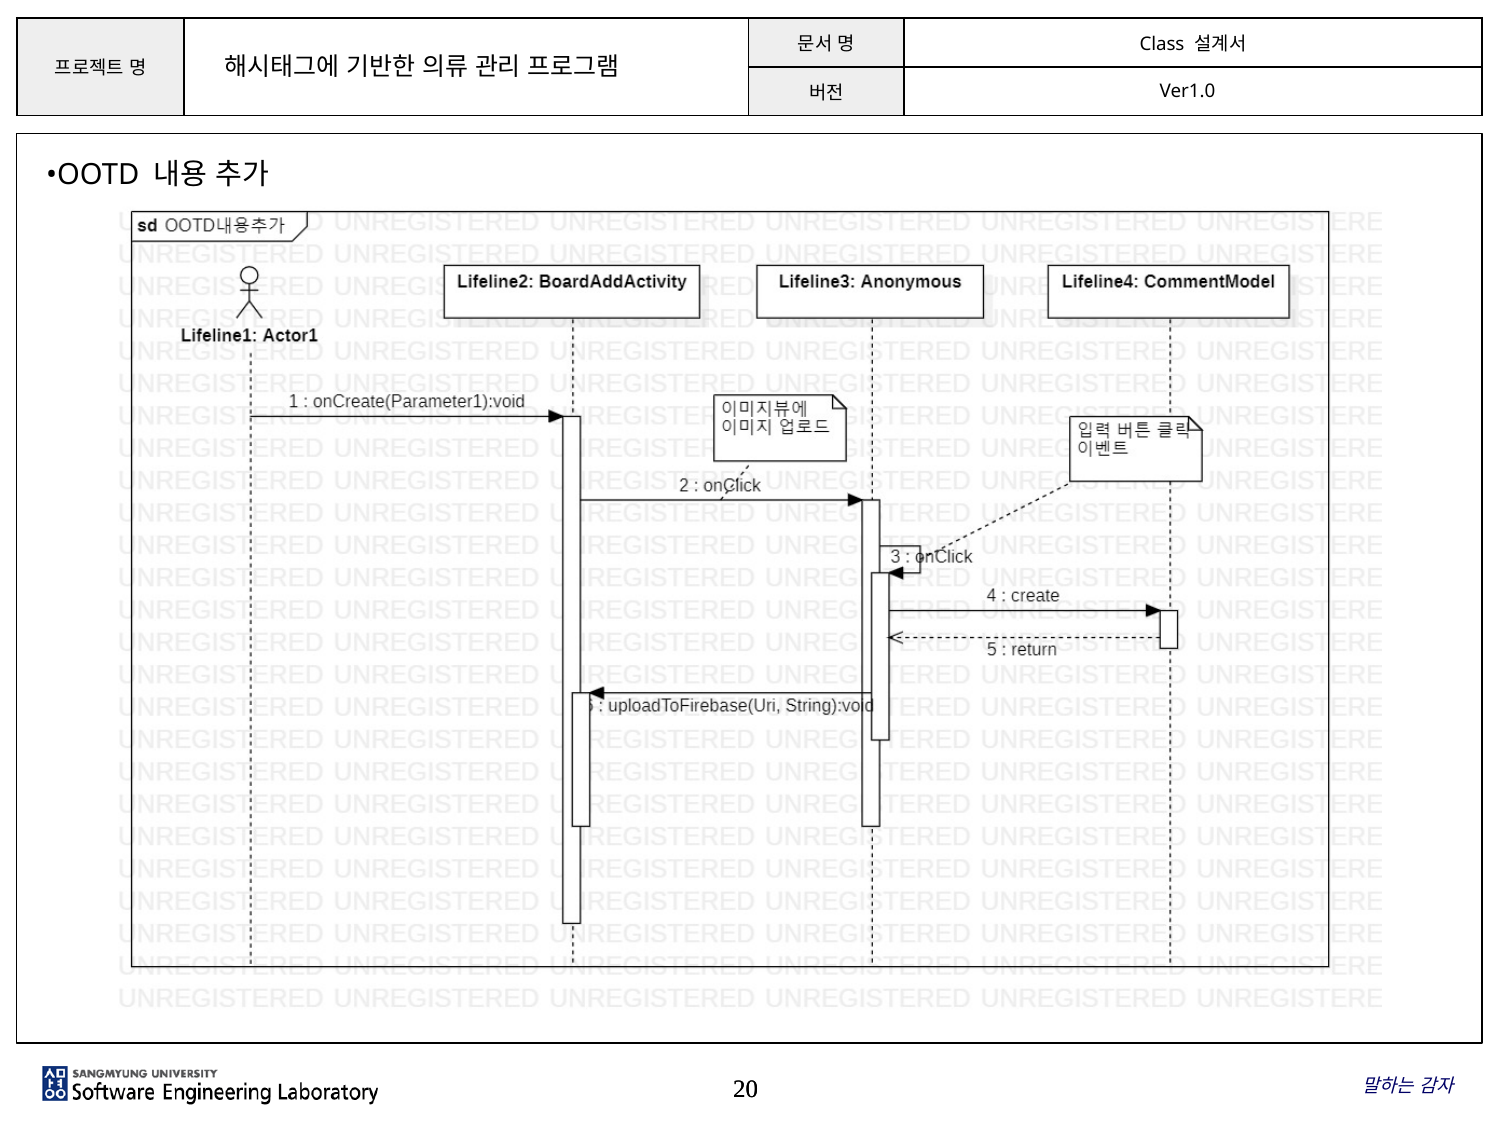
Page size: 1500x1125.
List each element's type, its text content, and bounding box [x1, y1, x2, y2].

text_box Ver1.0 [1144, 71, 1342, 109]
text_box 해시태그에 기반한 의류 관리 프로그램 [209, 42, 792, 88]
footer 말하는 감자 [994, 1060, 1454, 1110]
text_box •OOTD 내용 추가 [31, 147, 286, 198]
picture [42, 1066, 382, 1106]
picture [117, 197, 1382, 1021]
